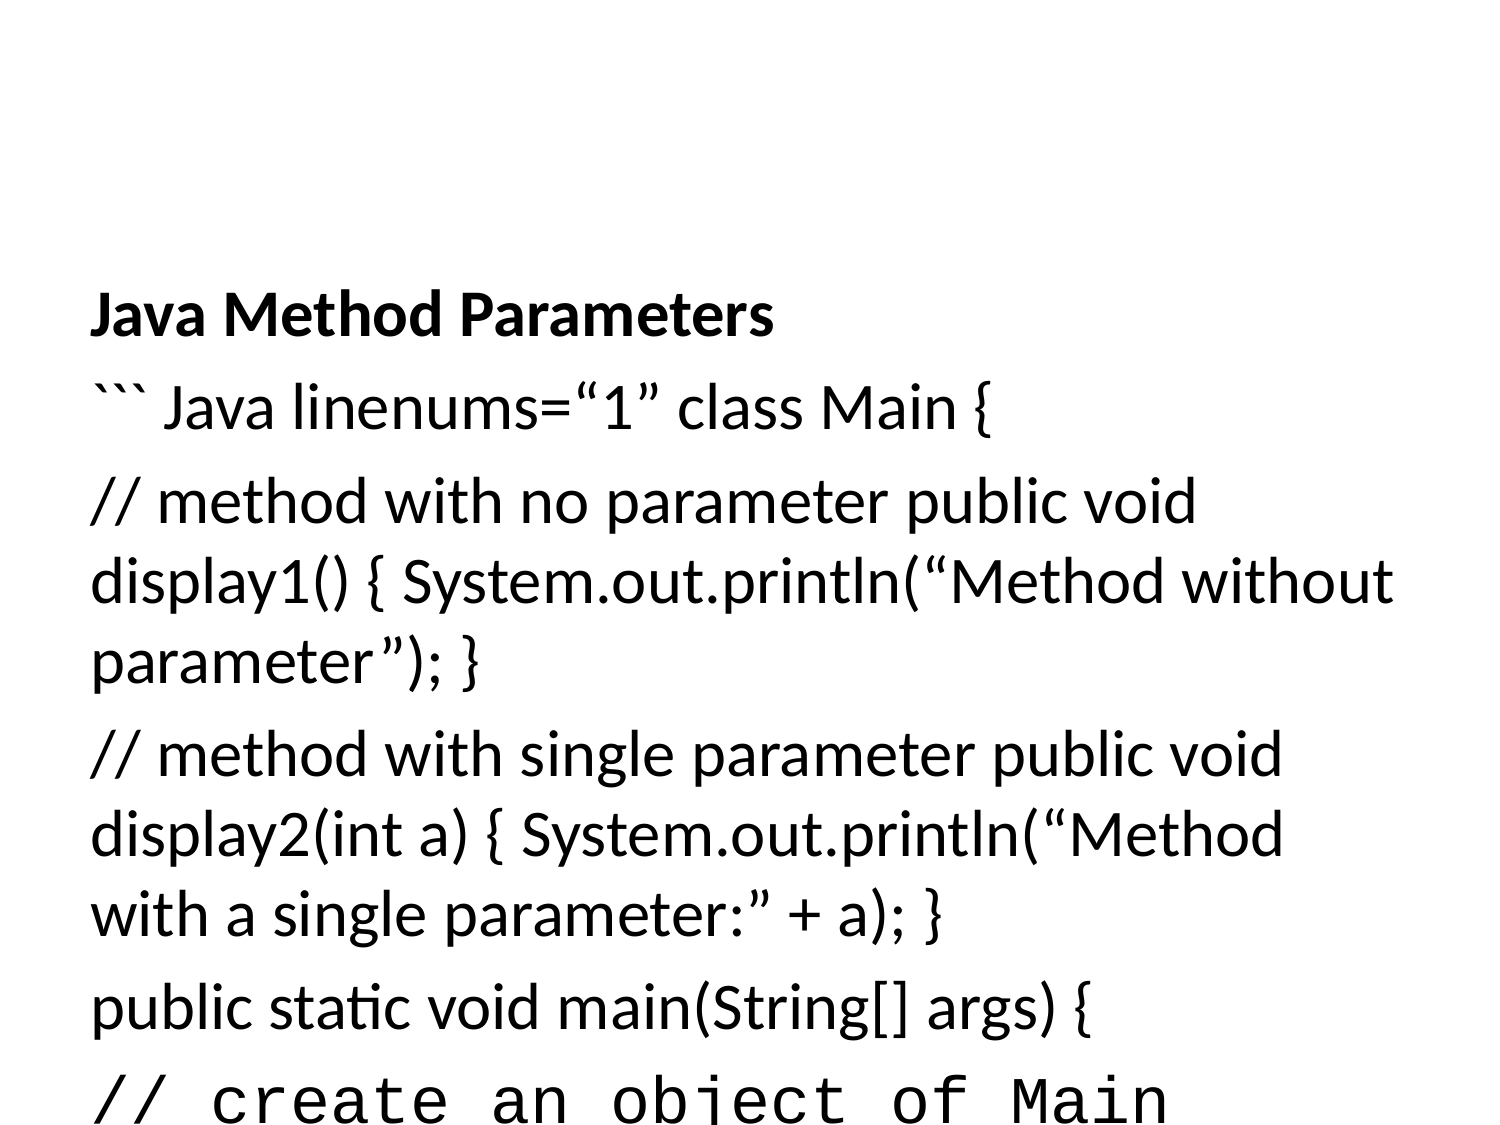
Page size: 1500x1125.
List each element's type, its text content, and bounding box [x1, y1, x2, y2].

list Java Method Parameters ``` Java linenums=“1” class Main { // method with no parameter public void display1() { System.out.println(“Method without parameter”); } // method with single parameter public void display2(int a) { System.out.println(“Method with a single parameter:” + a); } public static void main(String[] args) { // create an object of Main Main obj = new Main(); // calling method with no parameter obj.display1(); // calling method with the single parameter obj.display2(24); } } --- ## **Java Method Overloading** --- ### Java Method Overloading two or more methods may have the same name if they differ in parameters (different number of parameters, different types of parameters, or both). These methods are called overloaded methods and this feature is called method overloading. --- ### Java Method Overloading ``` Java linenums="1" void func() { ... } void func(int a) { ... } float func(double a) { ... } float func(int a, float b) { ... } Note: The return types of the above methods are not the same. It is because method overloading is not associated with return types. Overloaded methods may have the same or different return types, but they must differ in parameters. [75, 262, 1425, 1005]
